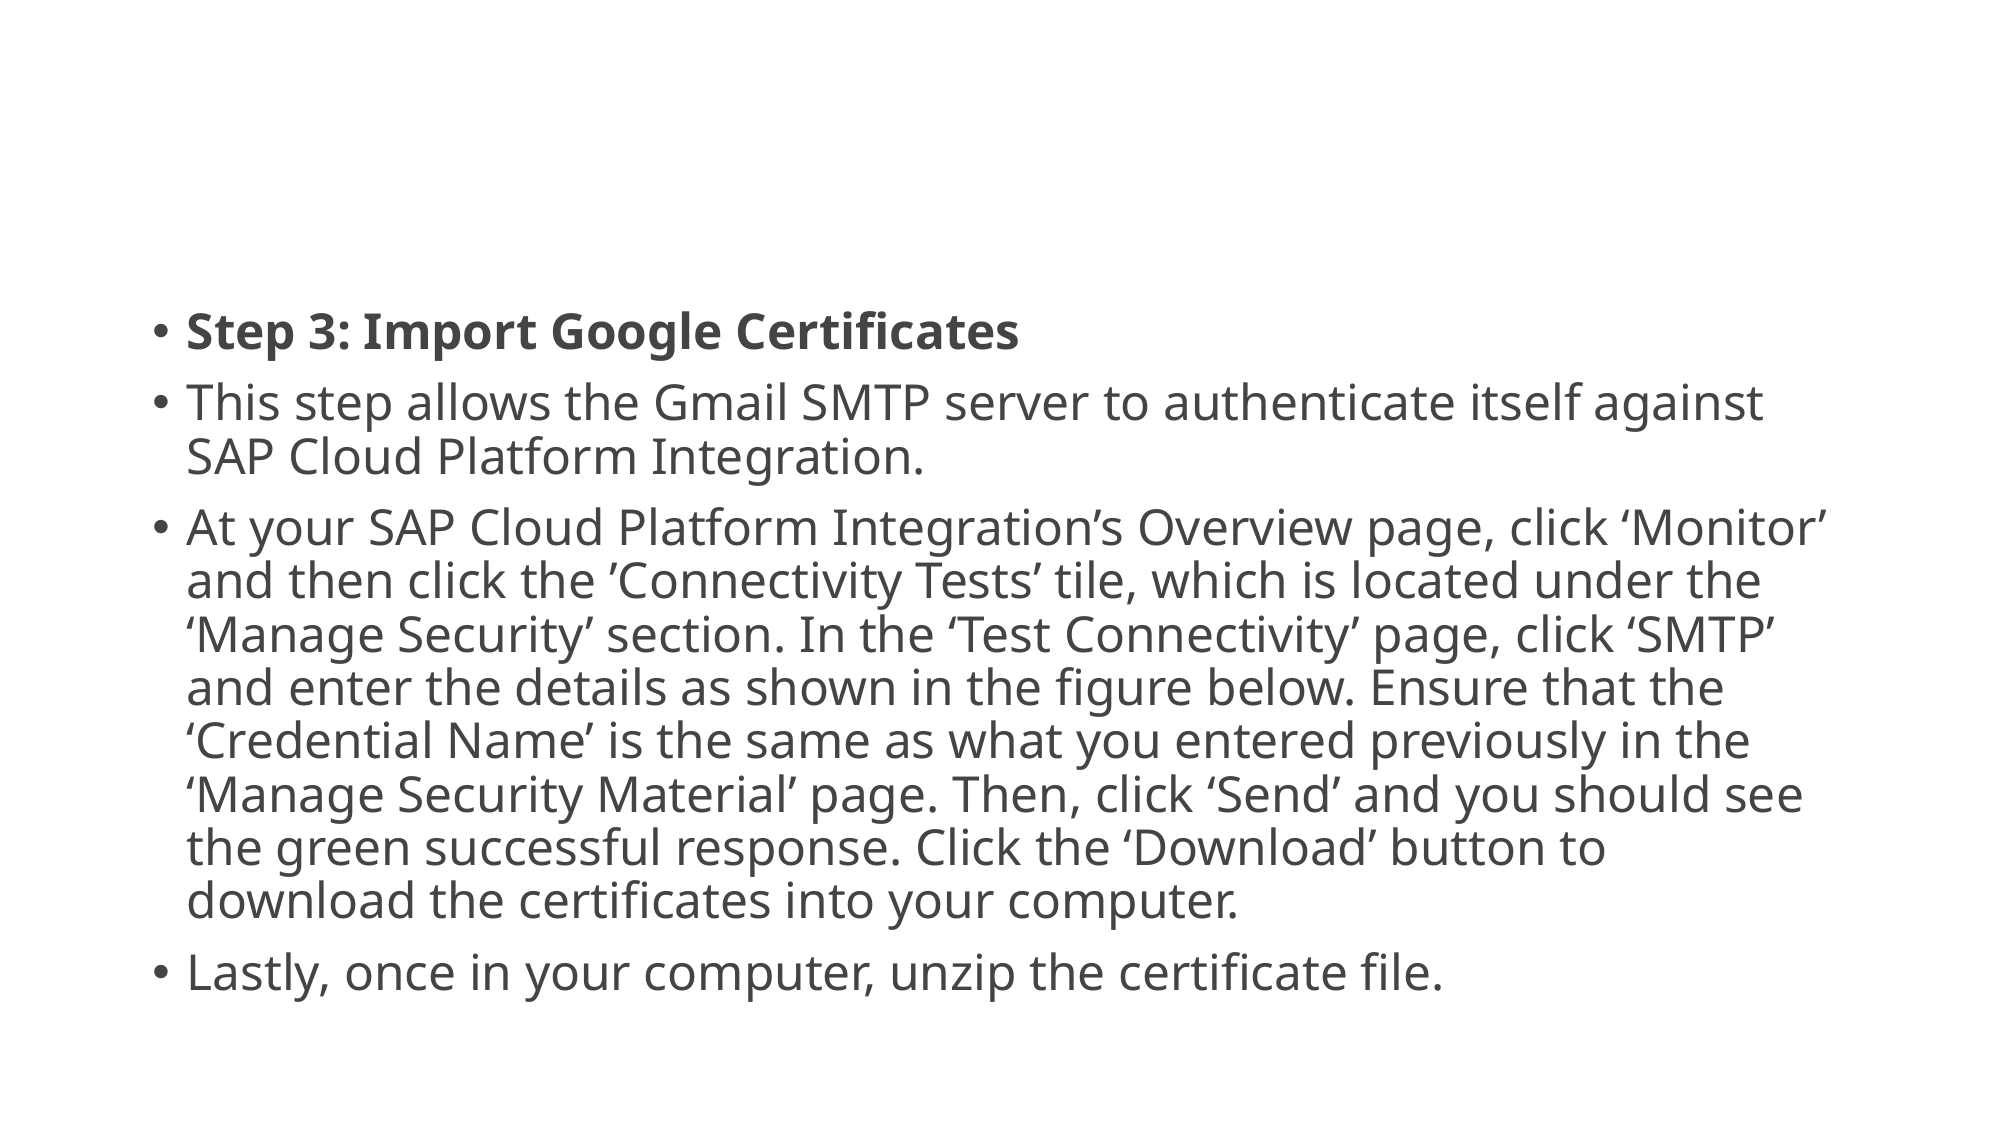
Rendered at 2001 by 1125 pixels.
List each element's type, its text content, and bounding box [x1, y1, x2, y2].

list Step 3: Import Google Certificates This step allows the Gmail SMTP server to authenticate itself against SAP Cloud Platform Integration. At your SAP Cloud Platform Integration’s Overview page, click ‘Monitor’ and then click the ’Connectivity Tests’ tile, which is located under the ‘Manage Security’ section. In the ‘Test Connectivity’ page, click ‘SMTP’ and enter the details as shown in the figure below. Ensure that the ‘Credential Name’ is the same as what you entered previously in the ‘Manage Security Material’ page. Then, click ‘Send’ and you should see the green successful response. Click the ‘Download’ button to download the certificates into your computer. Lastly, once in your computer, unzip the certificate file. [137, 299, 1863, 1014]
